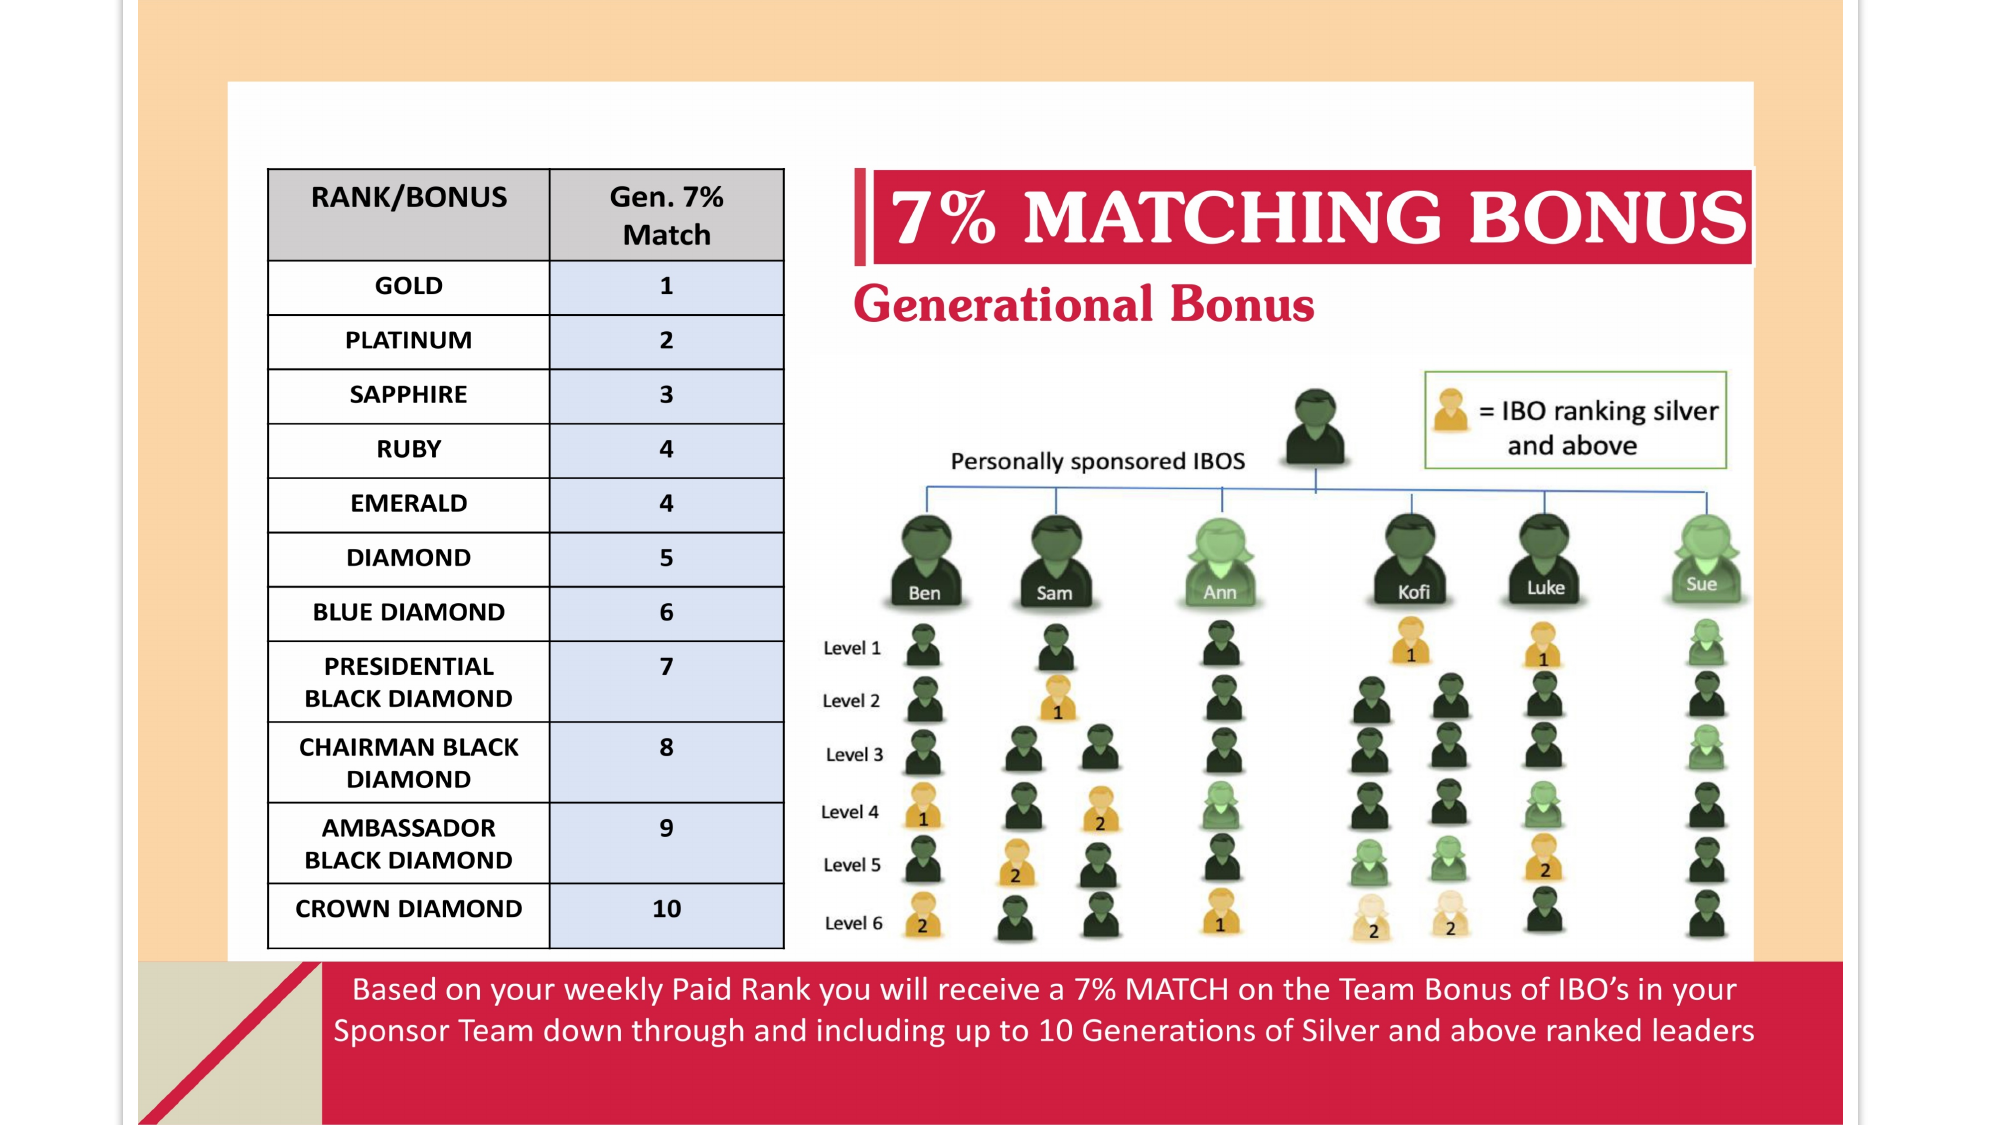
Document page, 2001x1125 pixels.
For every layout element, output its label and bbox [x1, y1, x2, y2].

list [137, 0, 1844, 1125]
